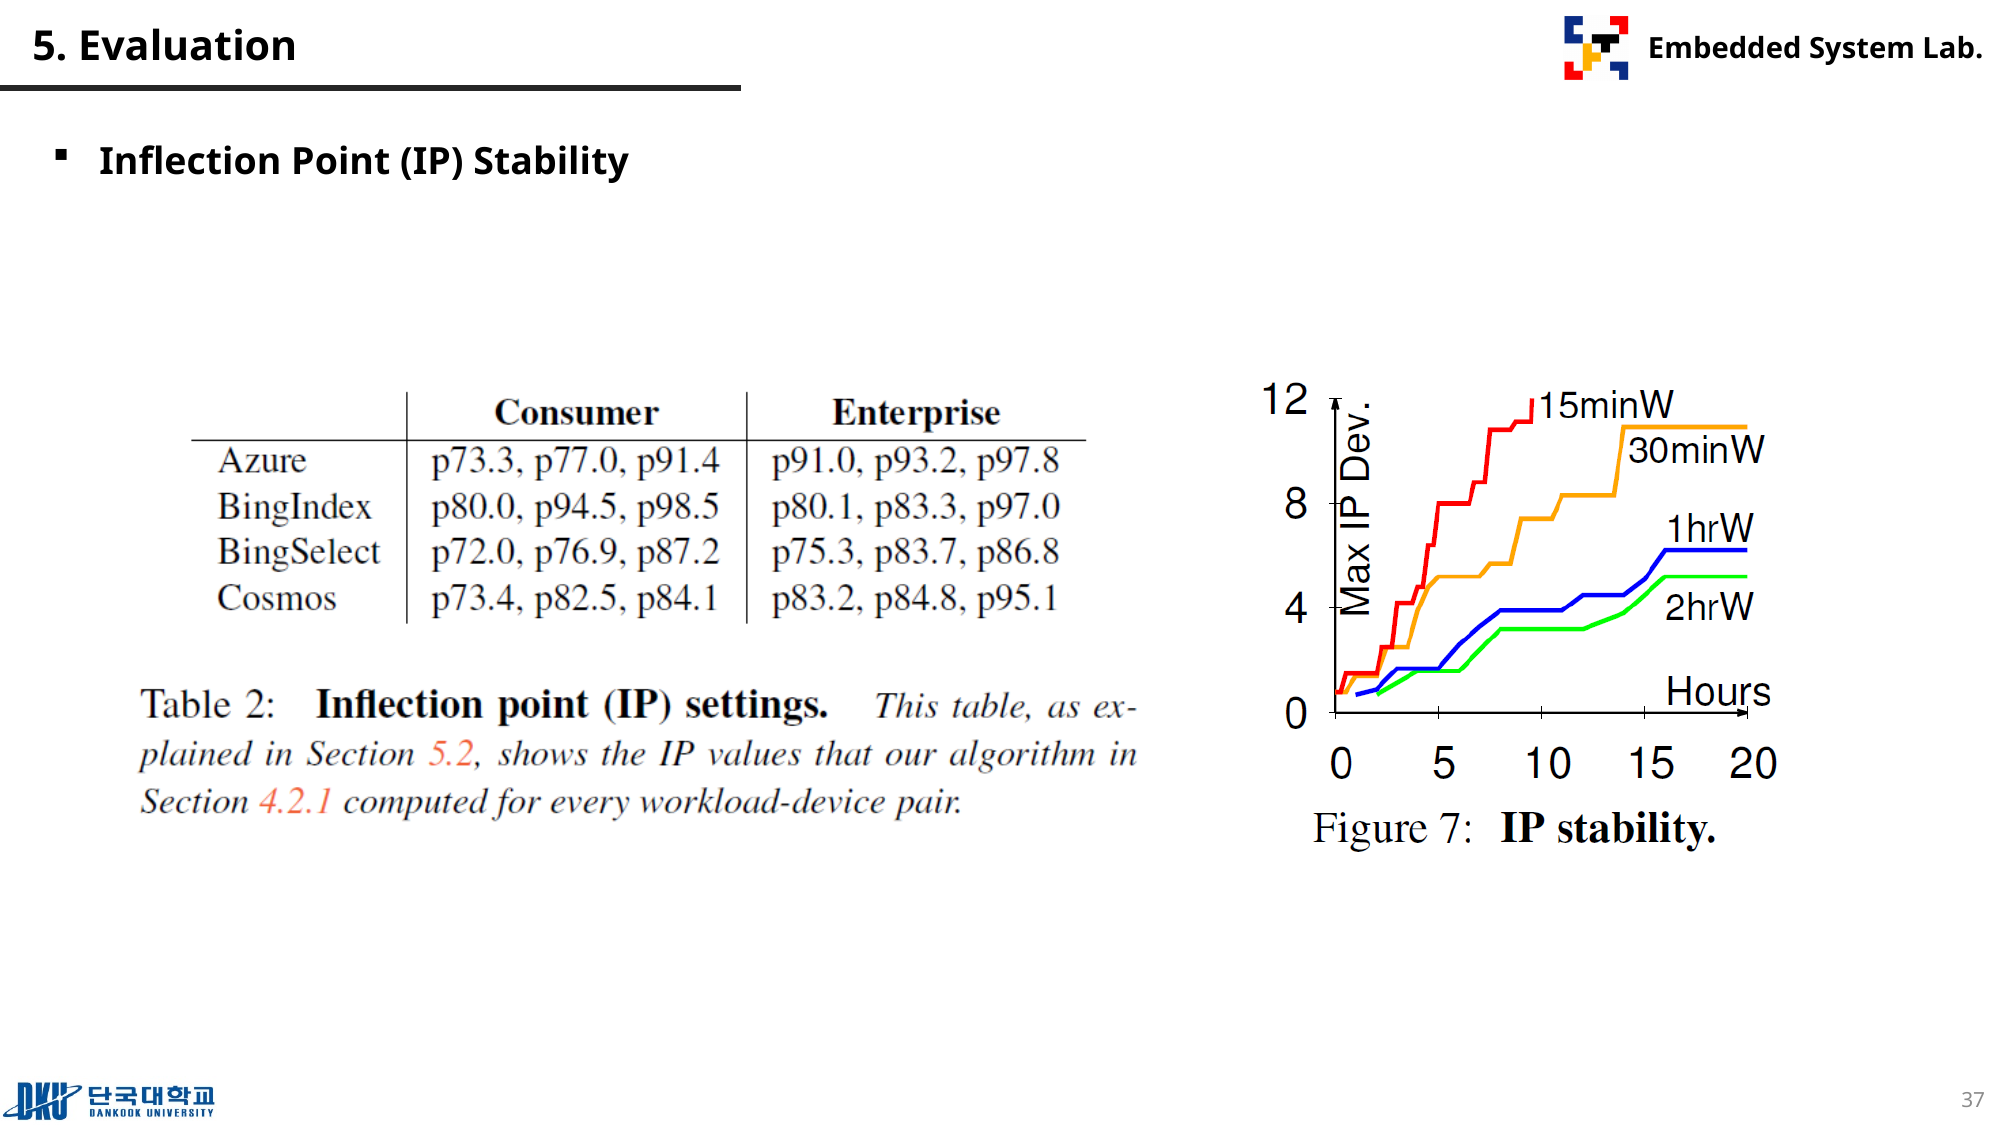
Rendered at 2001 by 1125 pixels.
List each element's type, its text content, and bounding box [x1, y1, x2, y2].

title 5. Evaluation [17, 17, 1474, 78]
picture [1260, 354, 1799, 860]
picture [114, 354, 1157, 831]
slide_number 37 [1550, 1076, 2000, 1125]
picture [1563, 15, 1629, 81]
picture [0, 1076, 217, 1125]
text_box Inflection Point (IP) Stability [37, 130, 645, 190]
